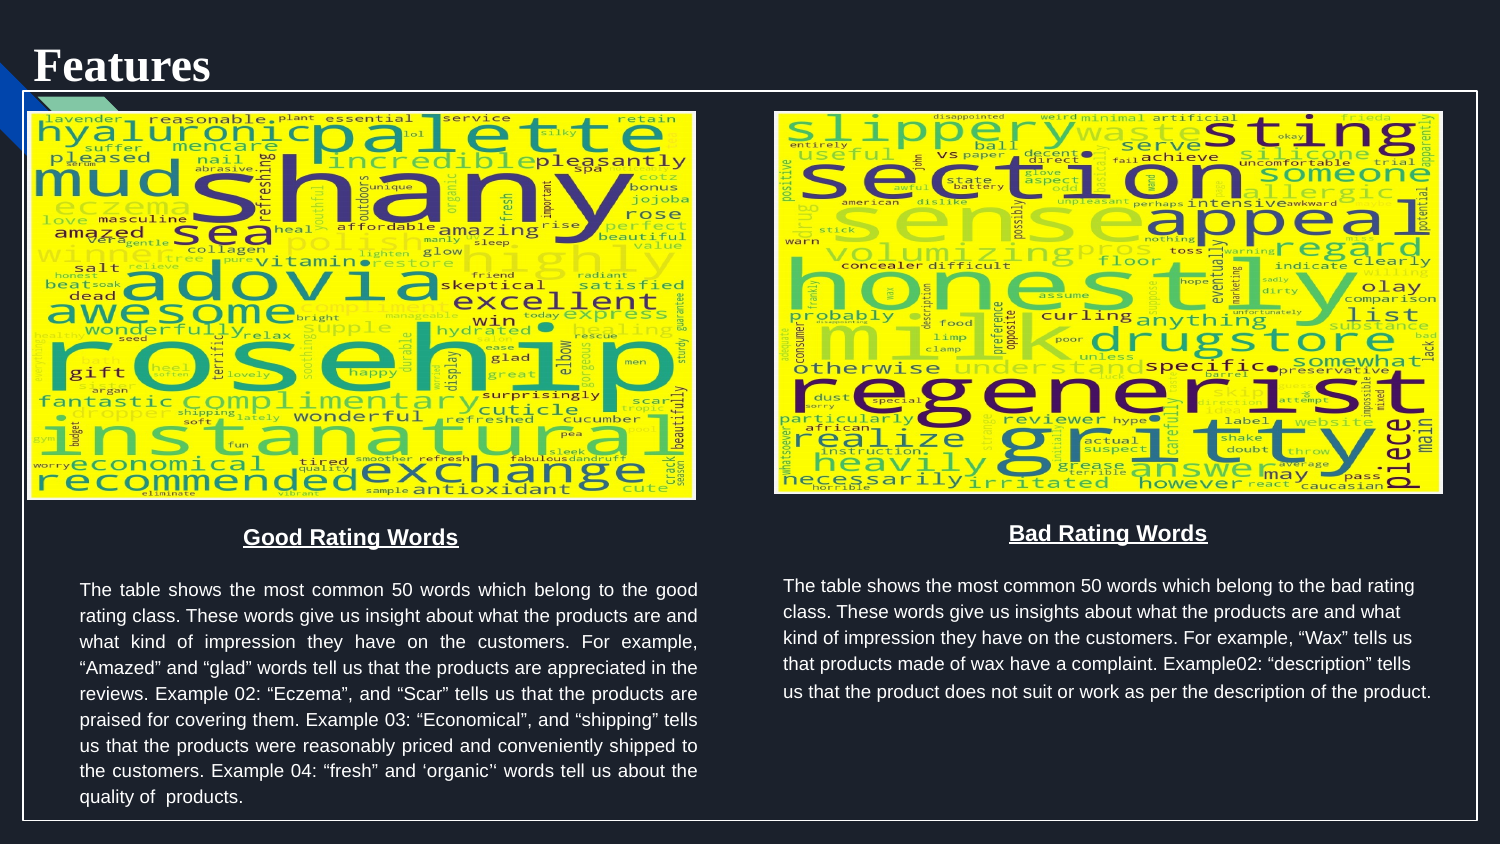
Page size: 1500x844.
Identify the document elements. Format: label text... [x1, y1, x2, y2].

text_box Bad Rating Words The table shows the most common 50 words which belong to the bad rating class. These words give us insights about what the products are and what kind of impression they have on the customers. For example, “Wax” tells us that products made of wax have a complaint. Example02: “description” tells us that the product does not suit or work as per the description of the product. [768, 503, 1449, 747]
text_box Features [18, 18, 1181, 106]
text_box Good Rating Words The table shows the most common 50 words which belong to the good rating class. These words give us insight about what the products are and what kind of impression they have on the customers. For example, “Amazed” and “glad” words tell us that the products are appreciated in the reviews. Example 02: “Eczema”, and “Scar” tells us that the products are praised for covering them. Example 03: “Economical”, and “shipping” tells us that the products were reasonably priced and conveniently shipped to the customers. Example 04: “fresh” and ‘organic’‘ words tell us about the quality of products. [0, 503, 713, 844]
picture [774, 110, 1443, 495]
picture [27, 110, 696, 500]
title [22, 91, 1478, 821]
